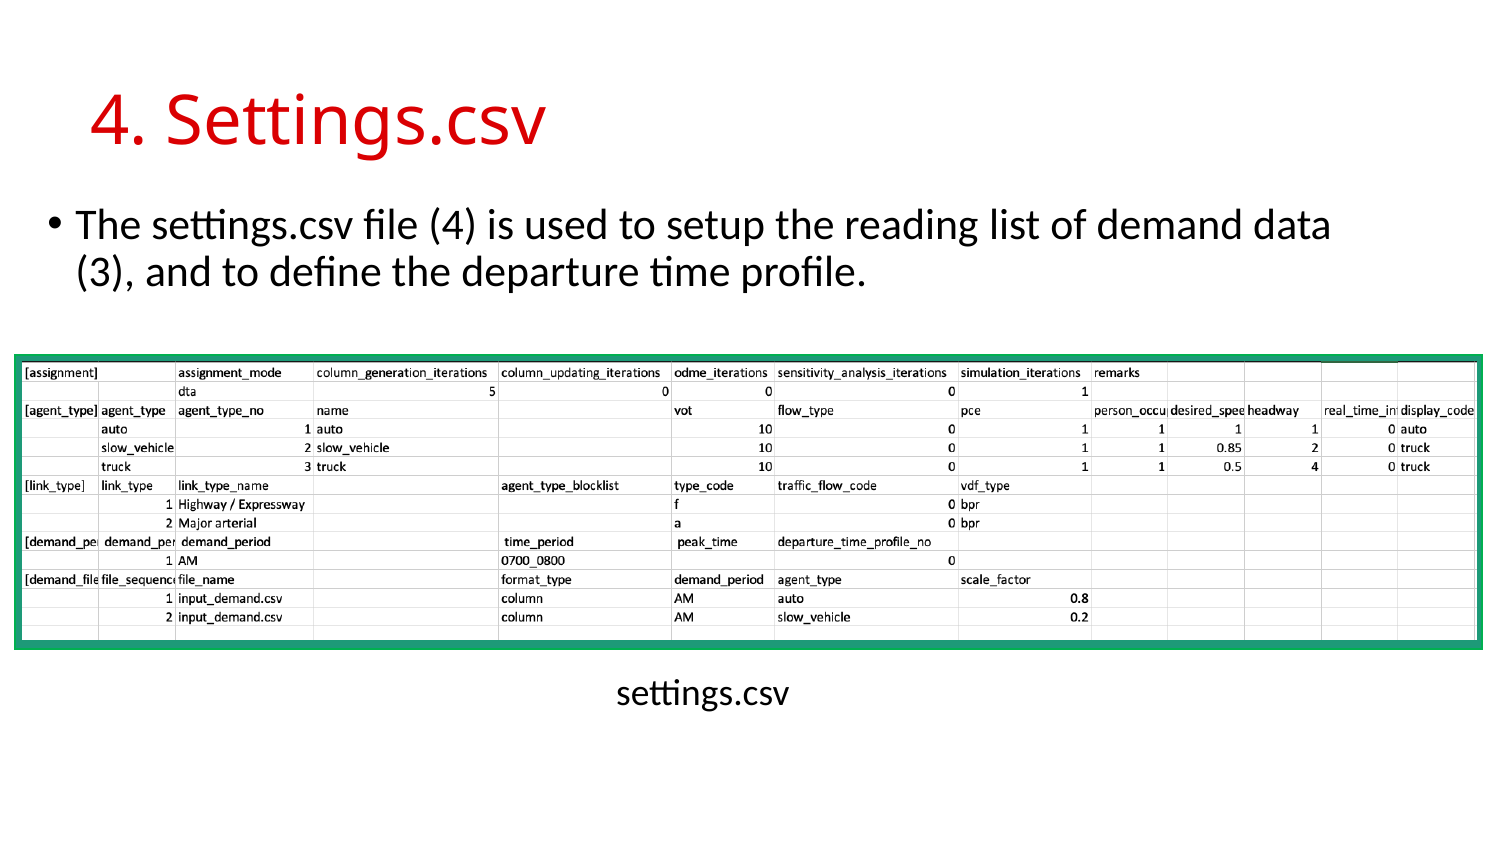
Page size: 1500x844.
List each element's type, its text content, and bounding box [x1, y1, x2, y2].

title 4. Settings.csv [75, 33, 1425, 175]
text_box [14, 354, 1483, 650]
picture [22, 361, 1477, 640]
list The settings.csv file (4) is used to setup the reading list of demand data (3), and to define the departure time profile. [32, 186, 1383, 354]
text_box settings.csv [601, 660, 811, 721]
